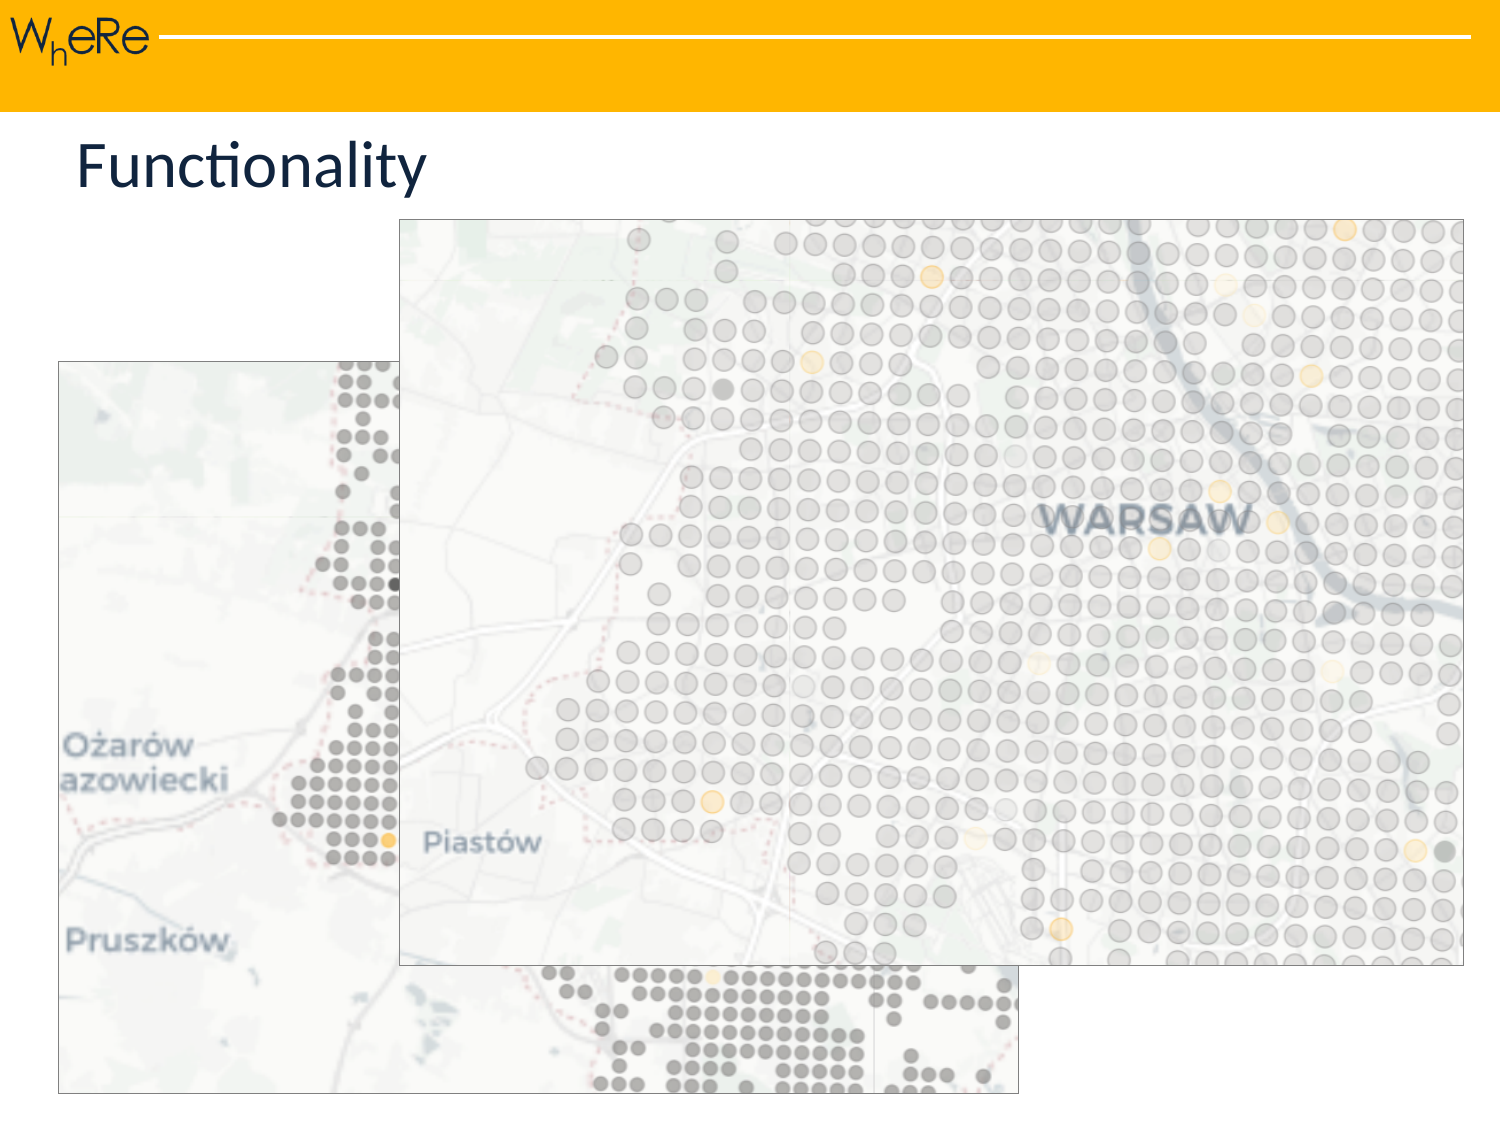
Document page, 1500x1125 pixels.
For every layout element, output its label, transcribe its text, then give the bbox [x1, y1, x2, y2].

picture [58, 219, 1464, 1094]
text_box [0, 0, 1500, 114]
subtitle Functionality [61, 113, 1112, 360]
picture [0, 5, 159, 68]
